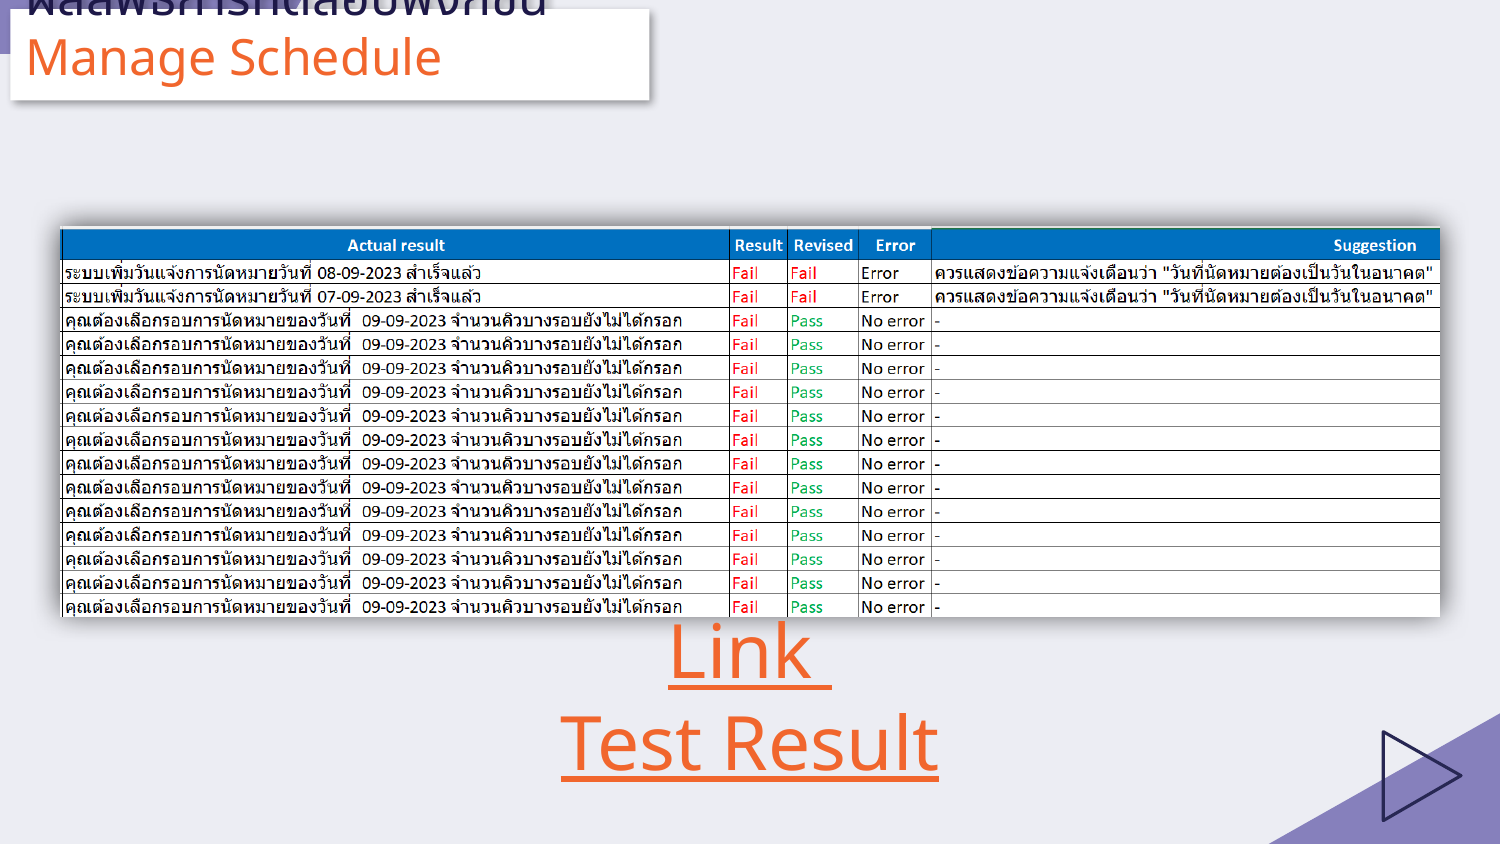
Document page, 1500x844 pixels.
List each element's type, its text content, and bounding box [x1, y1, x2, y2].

title ผลลัพธ์การทดสอบฟังก์ชัน Manage Schedule [8, 7, 652, 102]
text_box Link Test Result [545, 705, 955, 805]
picture [60, 226, 1440, 617]
